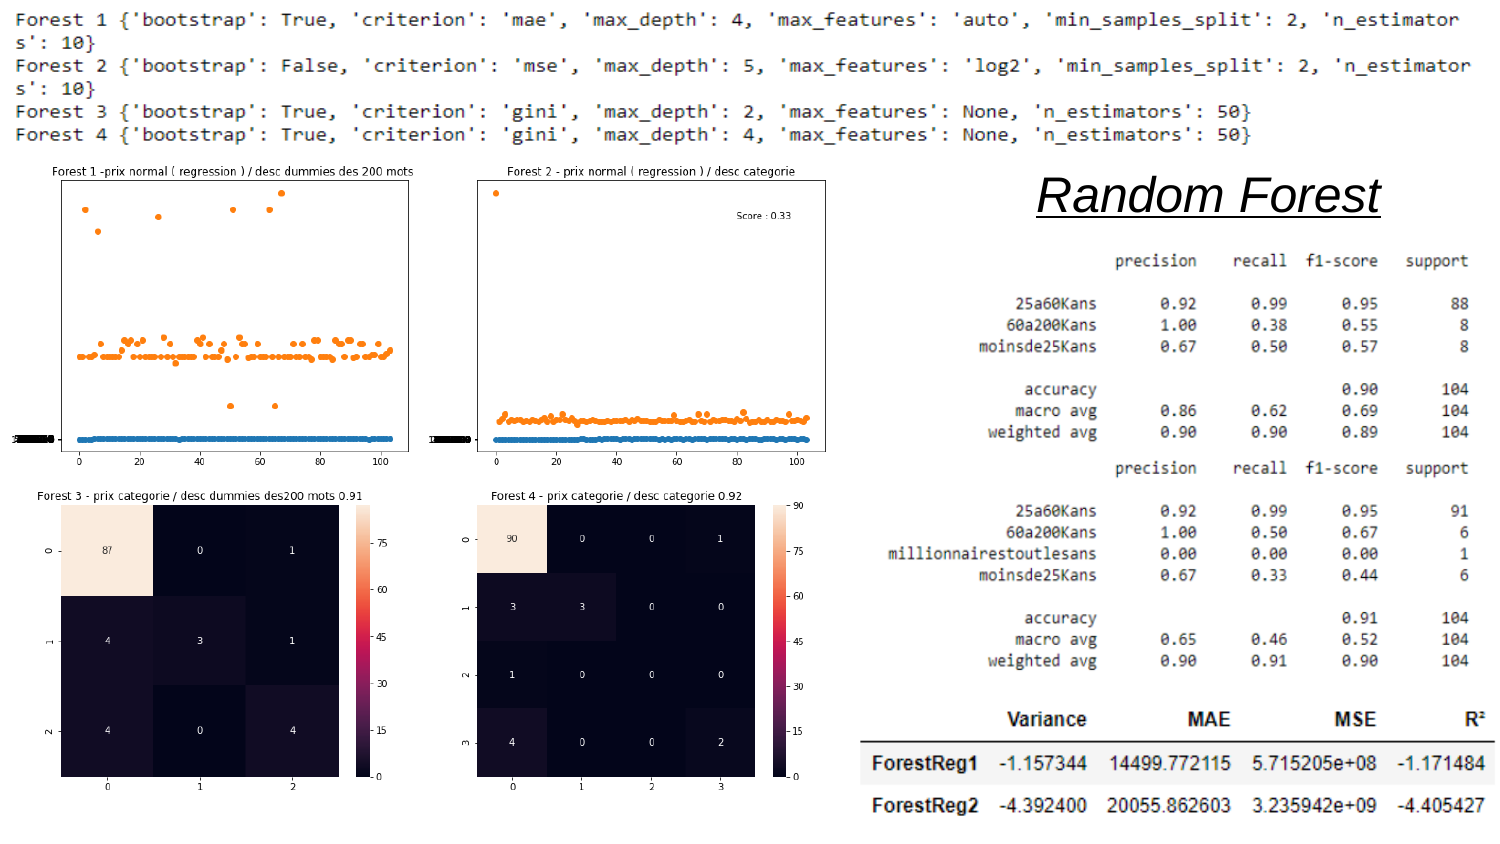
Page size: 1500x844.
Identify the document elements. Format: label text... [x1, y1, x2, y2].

picture [859, 707, 1500, 830]
text_box Random Forest [1021, 166, 1482, 218]
picture [859, 220, 1500, 696]
picture [0, 0, 1500, 811]
